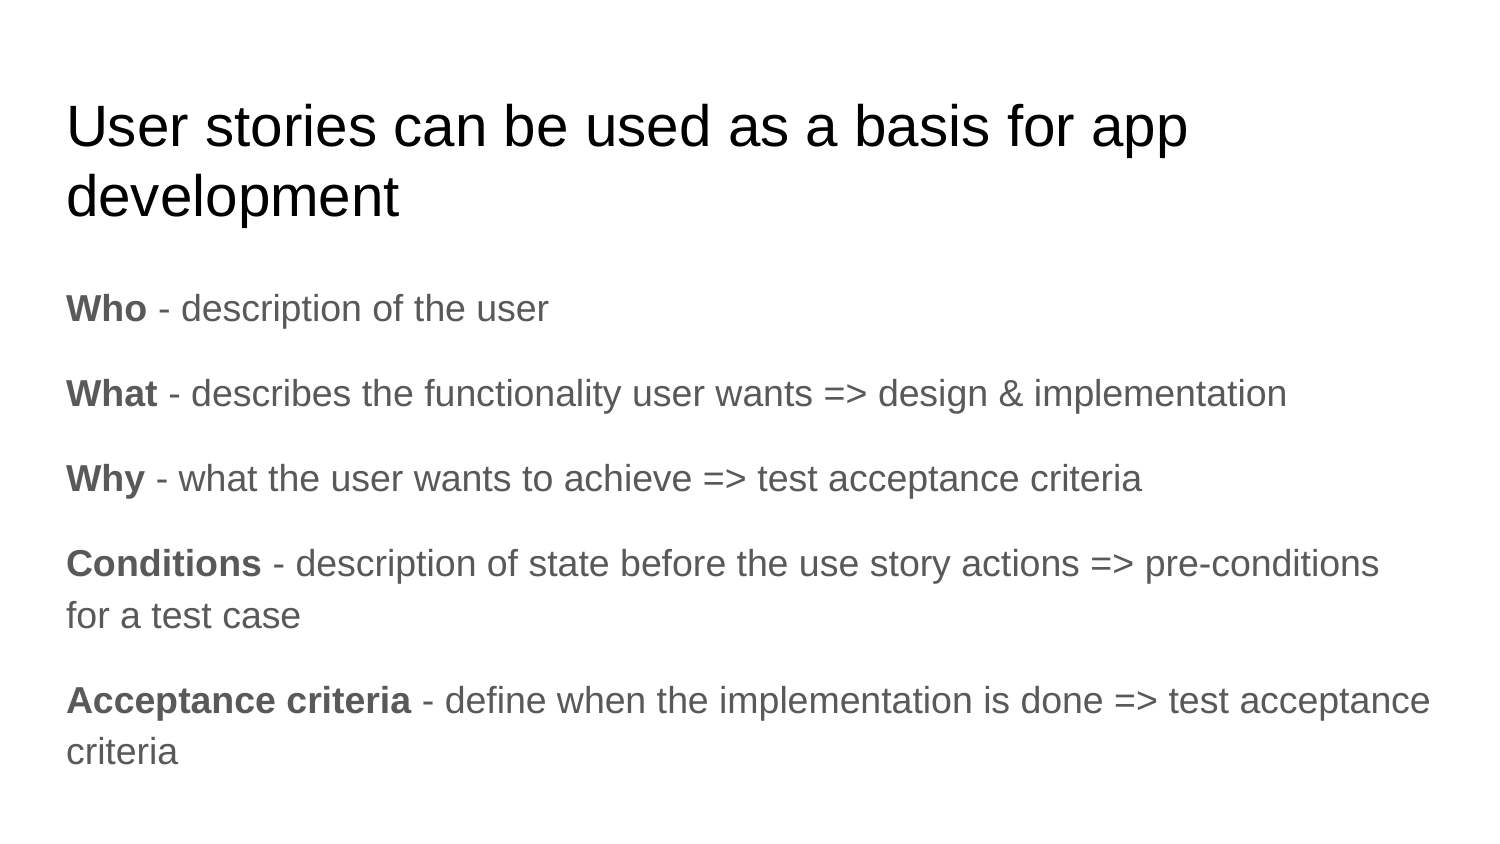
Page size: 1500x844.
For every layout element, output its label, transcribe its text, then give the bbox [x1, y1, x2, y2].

list Who - description of the user What - describes the functionality user wants => design & implementation Why - what the user wants to achieve => test acceptance criteria Conditions - description of state before the use story actions => pre-conditions for a test case Acceptance criteria - define when the implementation is done => test acceptance criteria [51, 262, 1449, 750]
title User stories can be used as a basis for app development [51, 72, 1449, 167]
